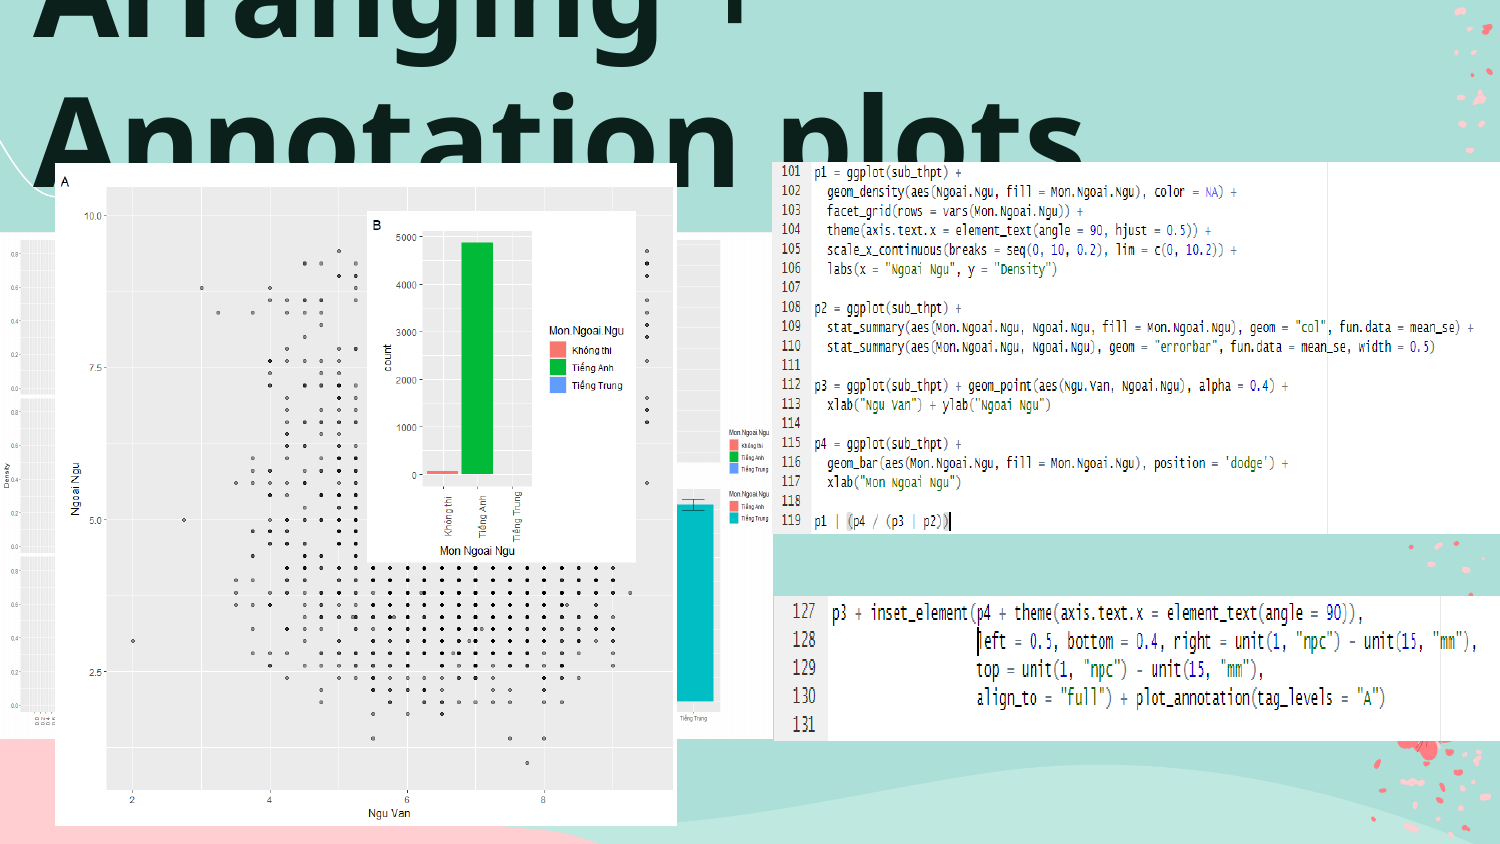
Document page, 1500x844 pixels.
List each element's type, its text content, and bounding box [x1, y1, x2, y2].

text_box Arranging + Annotation plots [18, 29, 1468, 95]
picture [0, 162, 1500, 827]
picture [774, 596, 1500, 742]
